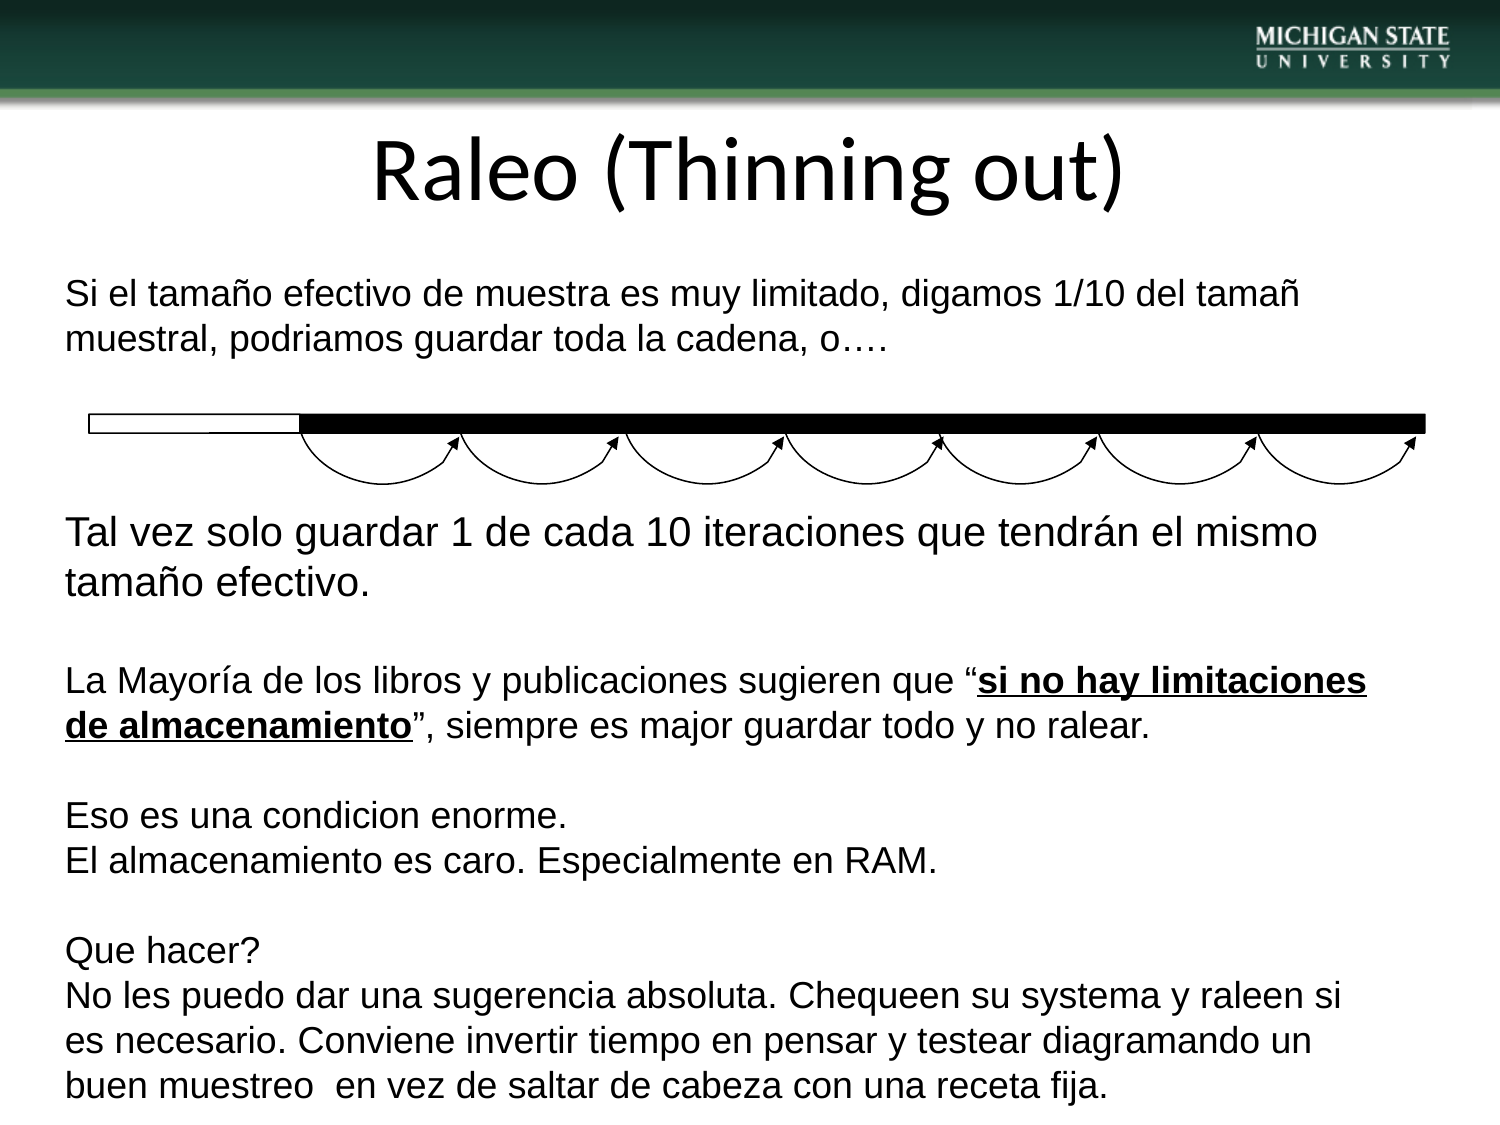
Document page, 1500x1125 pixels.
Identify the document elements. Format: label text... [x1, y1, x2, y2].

picture [0, 0, 1500, 110]
text_box [1098, 431, 1257, 485]
text_box [784, 431, 943, 485]
text_box [1257, 431, 1417, 485]
text_box [88, 414, 300, 434]
text_box La Mayoría de los libros y publicaciones sugieren que “si no hay limitaciones de almacenamiento”, siempre es major guardar todo y no ralear. Eso es una condicion enorme. El almacenamiento es caro. Especialmente en RAM. Que hacer? No les puedo dar una sugerencia absoluta. Chequeen su systema y raleen si es necesario. Conviene invertir tiempo en pensar y testear diagramando un buen muestreo en vez de saltar de cabeza con una receta fija. [49, 648, 1400, 1069]
text_box Tal vez solo guardar 1 de cada 10 iteraciones que tendrán el mismo tamaño efectivo. [49, 497, 1473, 563]
title Raleo (Thinning out) [75, 70, 1425, 258]
text_box [300, 432, 460, 485]
text_box [300, 414, 1425, 434]
text_box [460, 431, 619, 485]
text_box [625, 431, 785, 485]
text_box Si el tamaño efectivo de muestra es muy limitado, digamos 1/10 del tamañ muestral, podriamos guardar toda la cadena, o…. [49, 261, 1473, 322]
text_box [938, 431, 1098, 485]
